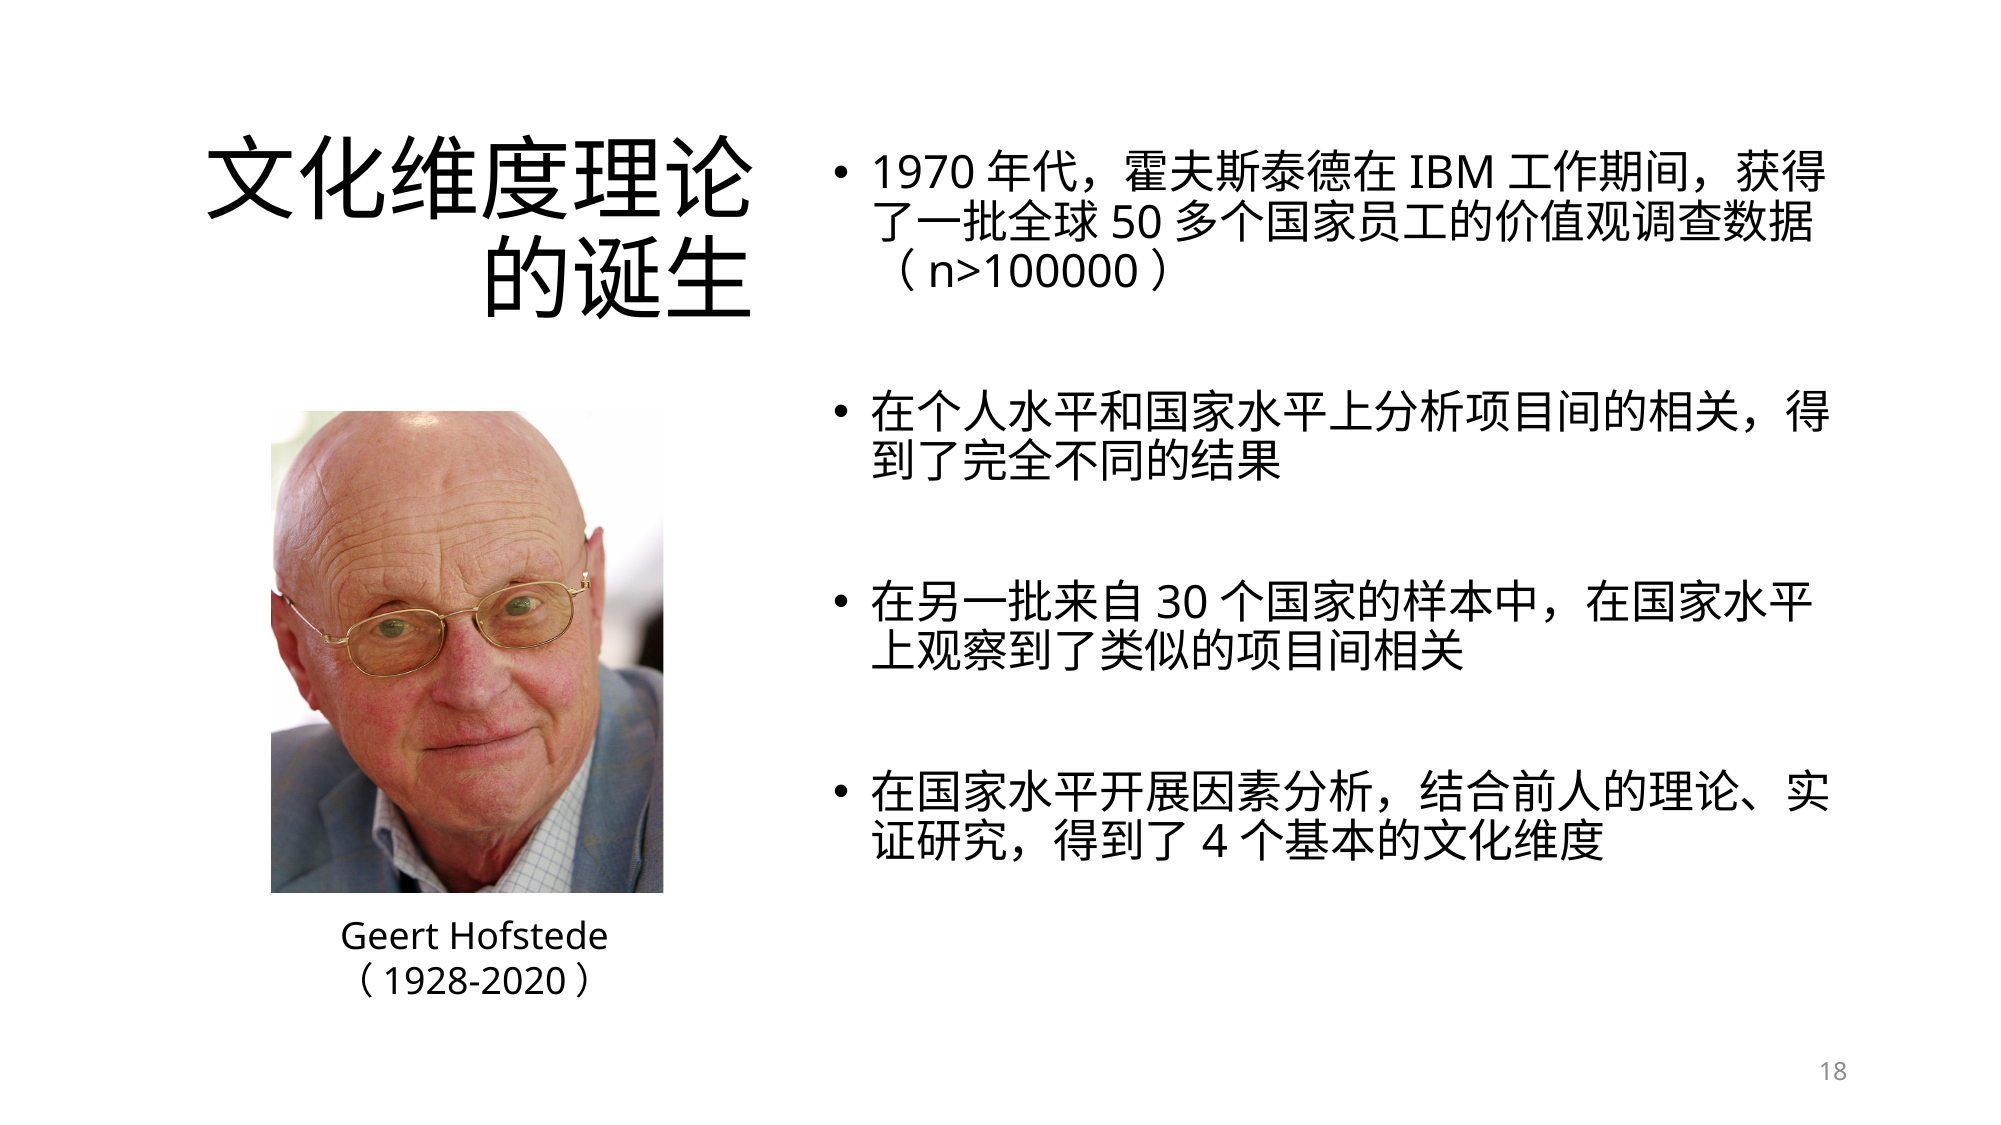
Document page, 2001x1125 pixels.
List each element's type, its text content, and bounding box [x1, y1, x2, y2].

title 文化维度理论的诞生 [156, 0, 771, 626]
slide_number 18 [1412, 1042, 1863, 1103]
text_box Geert Hofstede （1928-2020） [290, 904, 659, 1010]
picture [271, 411, 664, 893]
list 1970年代，霍夫斯泰德在IBM工作期间，获得了一批全球50多个国家员工的价值观调查数据（n>100000） 在个人水平和国家水平上分析项目间的相关，得到了完全不同的结果 在另一批来自30个国家的样本中，在国家水平上观察到了类似的项目间相关 在国家水平开展因素分析，结合前人的理论、实证研究，得到了4个基本的文化维度 [818, 142, 1865, 927]
